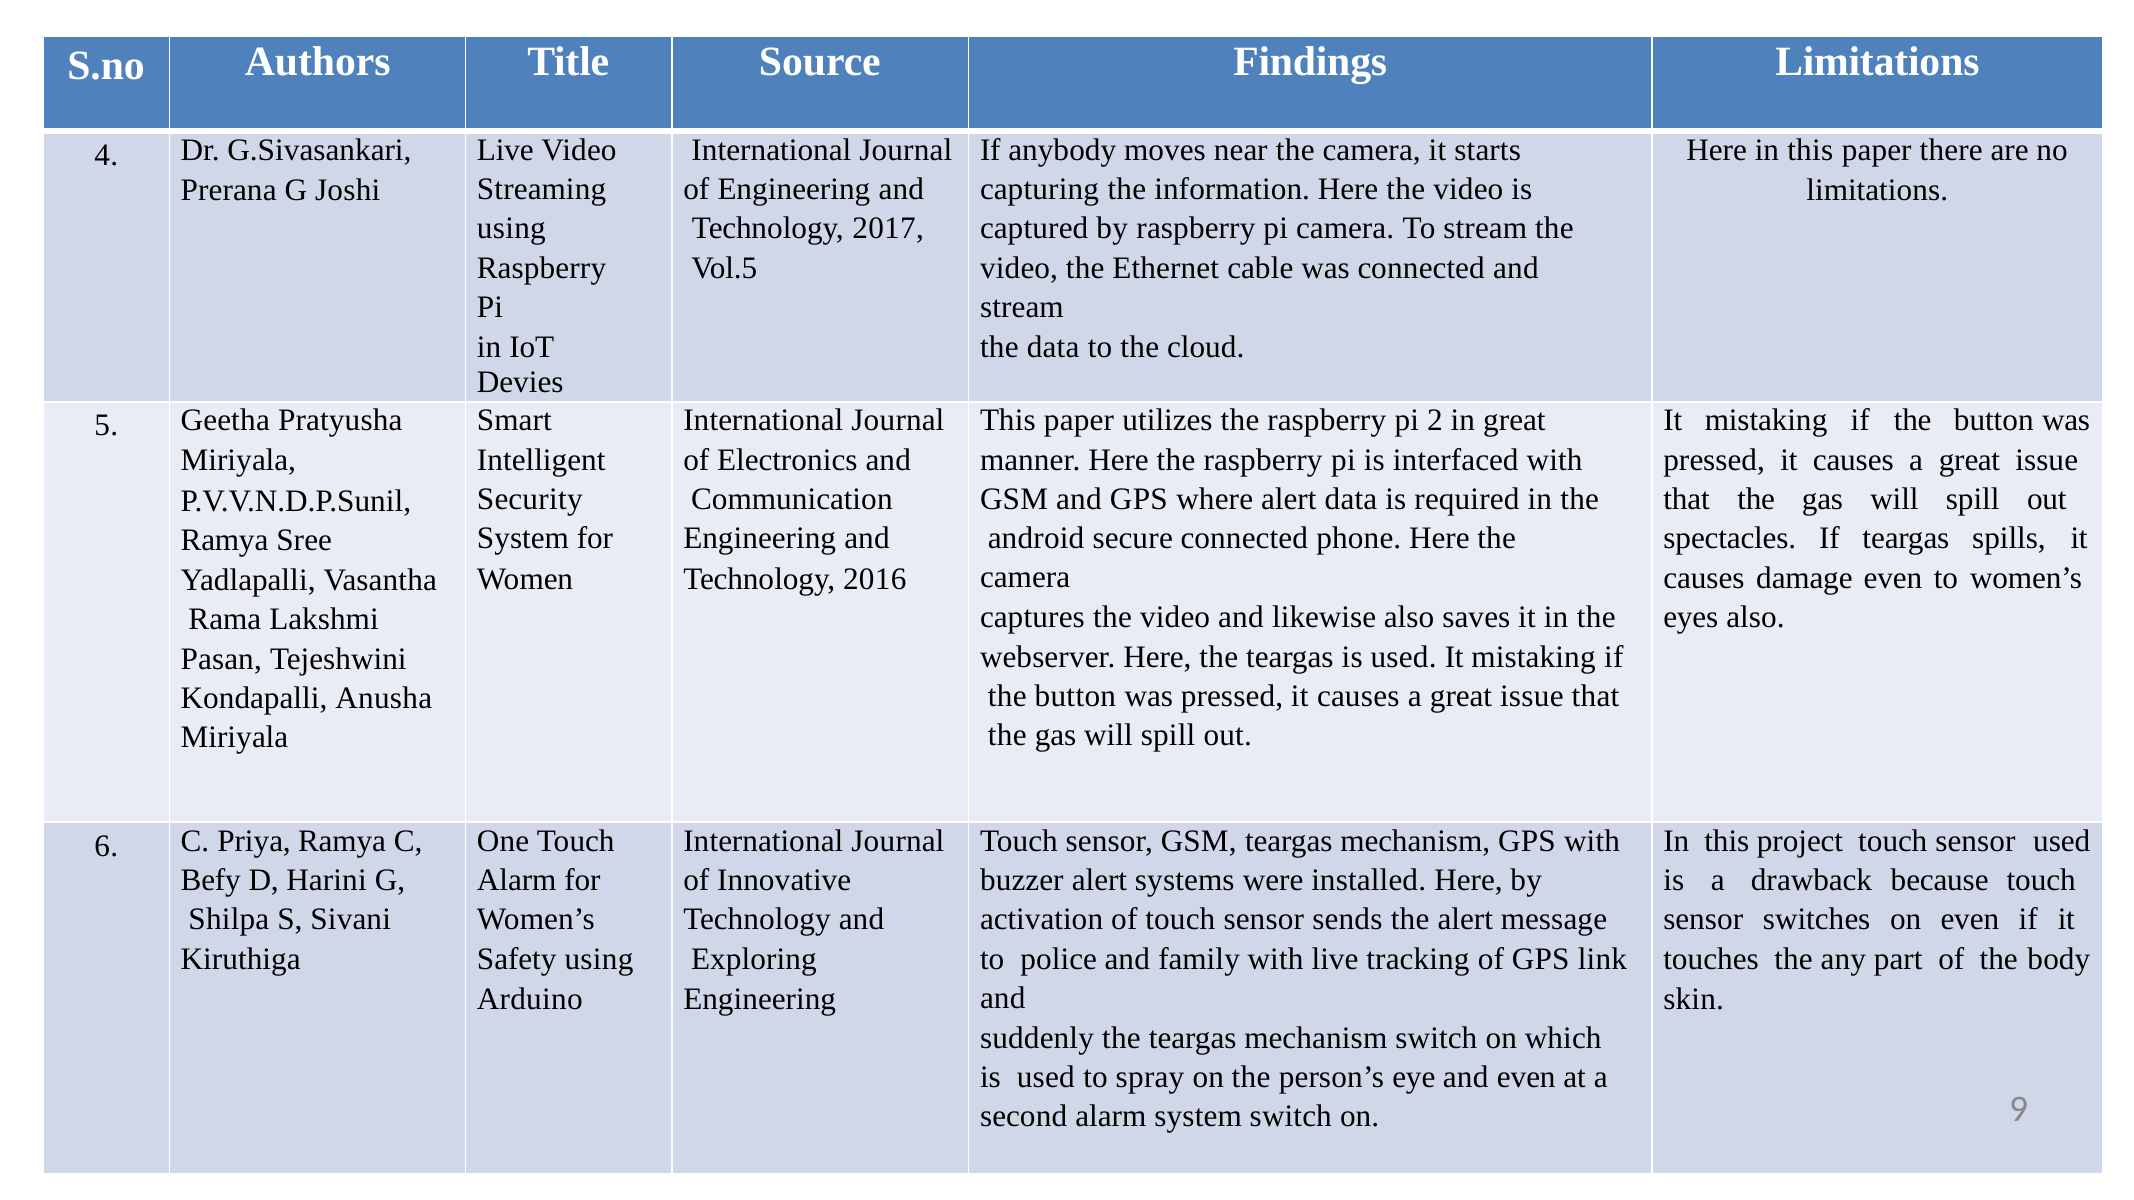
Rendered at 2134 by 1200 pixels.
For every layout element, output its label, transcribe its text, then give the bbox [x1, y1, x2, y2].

table_cell International Journal of Innovative Technology and Exploring Engineering [673, 823, 968, 1173]
table_cell If anybody moves near the camera, it starts capturing the information. Here the video is captured by raspberry pi camera. To stream the video, the Ethernet cable was connected and stream the data to the cloud. [969, 134, 1651, 401]
table_cell C. Priya, Ramya C, Befy D, Harini G, Shilpa S, Sivani Kiruthiga [170, 823, 465, 1173]
table_header Title [466, 37, 671, 128]
table_cell It mistaking if the button was pressed, it causes a great issue that the gas will spill out spectacles. If teargas spills, it causes damage even to women’s eyes also. [1653, 403, 2102, 821]
table_cell Here in this paper there are no limitations. [1653, 134, 2102, 401]
table_header Authors [170, 37, 465, 128]
table_cell Touch sensor, GSM, teargas mechanism, GPS with buzzer alert systems were installed. Here, by activation of touch sensor sends the alert message to police and family with live tracking of GPS link and suddenly the teargas mechanism switch on which is used to spray on the person’s eye and even at a second alarm system switch on. [969, 823, 1651, 1173]
table_cell Live Video Streaming using Raspberry Pi in IoT Devies [466, 134, 671, 401]
table_cell Smart Intelligent Security System for Women [466, 403, 671, 821]
table_cell In this project touch sensor used is a drawback because touch sensor switches on even if it touches the any part of the body skin. 9 [1653, 823, 2102, 1173]
table_header Source [673, 37, 968, 128]
table_header Findings [969, 37, 1651, 128]
table_cell One Touch Alarm for Women’s Safety using Arduino [466, 823, 671, 1173]
table_cell Dr. G.Sivasankari, Prerana G Joshi [170, 134, 465, 401]
table_cell 6. [44, 823, 169, 1173]
table_cell International Journal of Engineering and Technology, 2017, Vol.5 [673, 134, 968, 401]
table_cell This paper utilizes the raspberry pi 2 in great manner. Here the raspberry pi is interfaced with GSM and GPS where alert data is required in the android secure connected phone. Here the camera captures the video and likewise also saves it in the webserver. Here, the teargas is used. It mistaking if the button was pressed, it causes a great issue that the gas will spill out. [969, 403, 1651, 821]
table_cell 4. [44, 134, 169, 401]
table_header S.no [44, 37, 169, 128]
table_header Limitations [1653, 37, 2102, 128]
table_cell Geetha Pratyusha Miriyala, P.V.V.N.D.P.Sunil, Ramya Sree Yadlapalli, Vasantha Rama Lakshmi Pasan, Tejeshwini Kondapalli, Anusha Miriyala [170, 403, 465, 821]
table_cell 5. [44, 403, 169, 821]
table_cell International Journal of Electronics and Communication Engineering and Technology, 2016 [673, 403, 968, 821]
